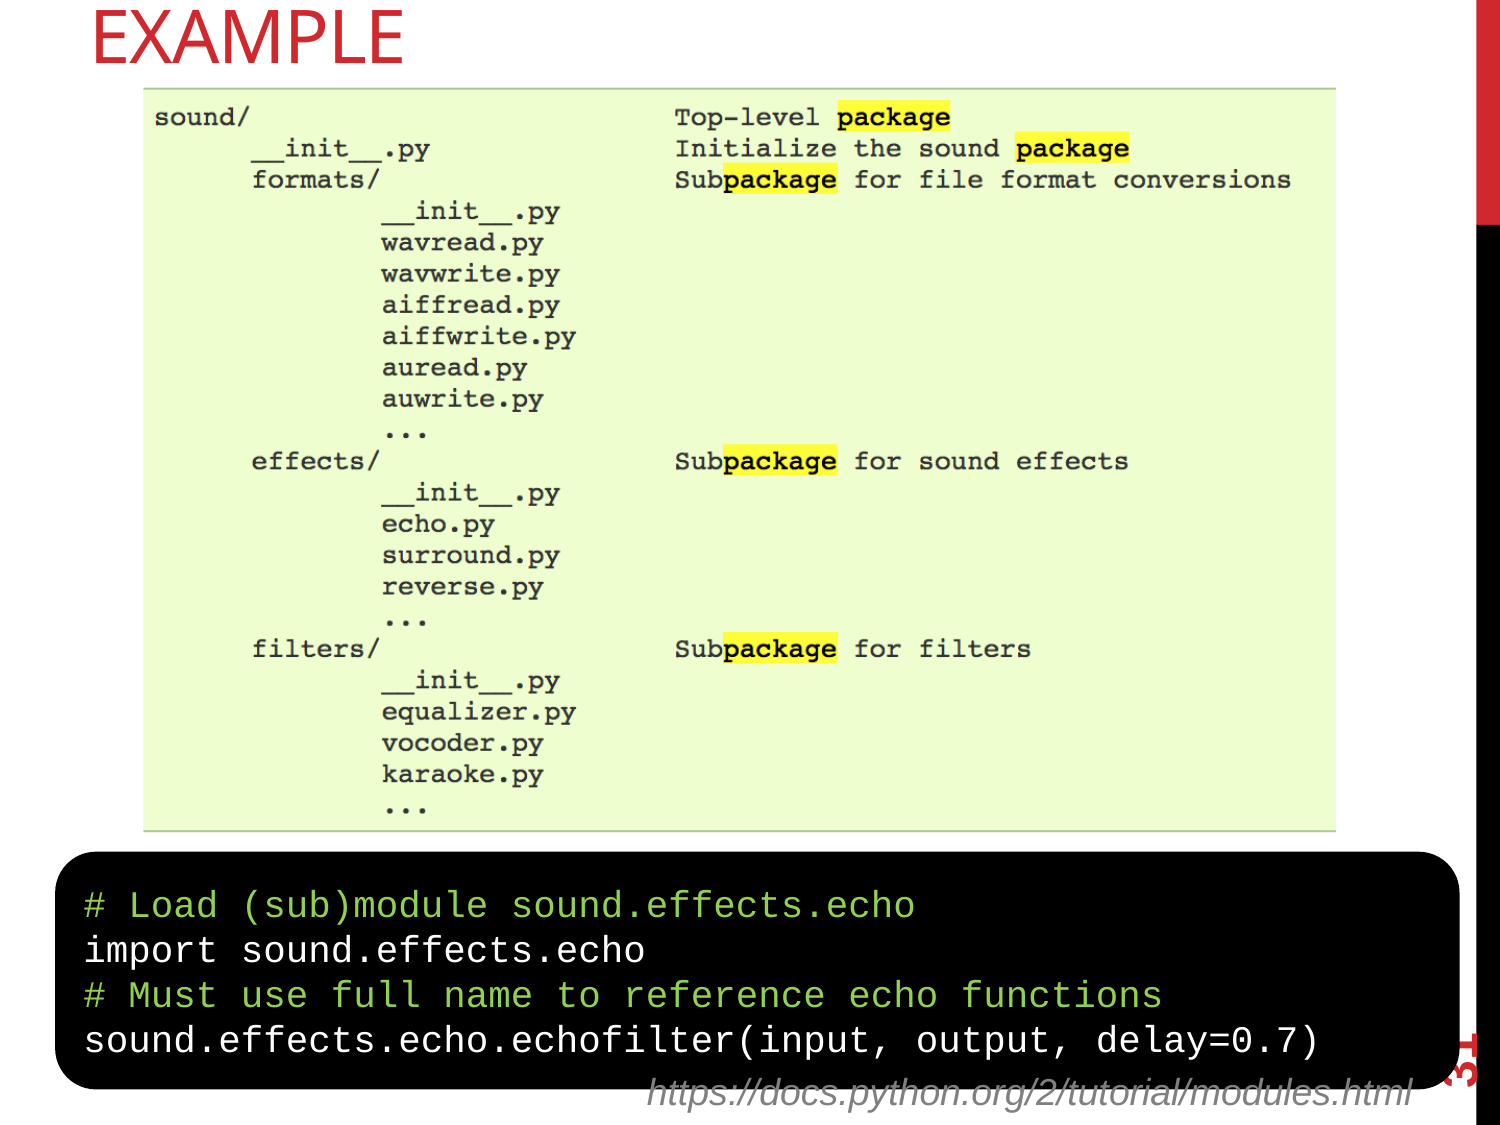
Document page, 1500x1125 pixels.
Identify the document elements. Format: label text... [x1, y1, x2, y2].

picture [133, 71, 1336, 852]
text_box Example [74, 0, 1025, 86]
text_box https://docs.python.org/2/tutorial/modules.html [0, 1060, 1428, 1121]
text_box # Load (sub)module sound.effects.echo import sound.effects.echo # Must use full name to reference echo functions sound.effects.echo.echofilter(input, output, delay=0.7) [55, 851, 1460, 1089]
text_box <number> [1428, 887, 1488, 1104]
